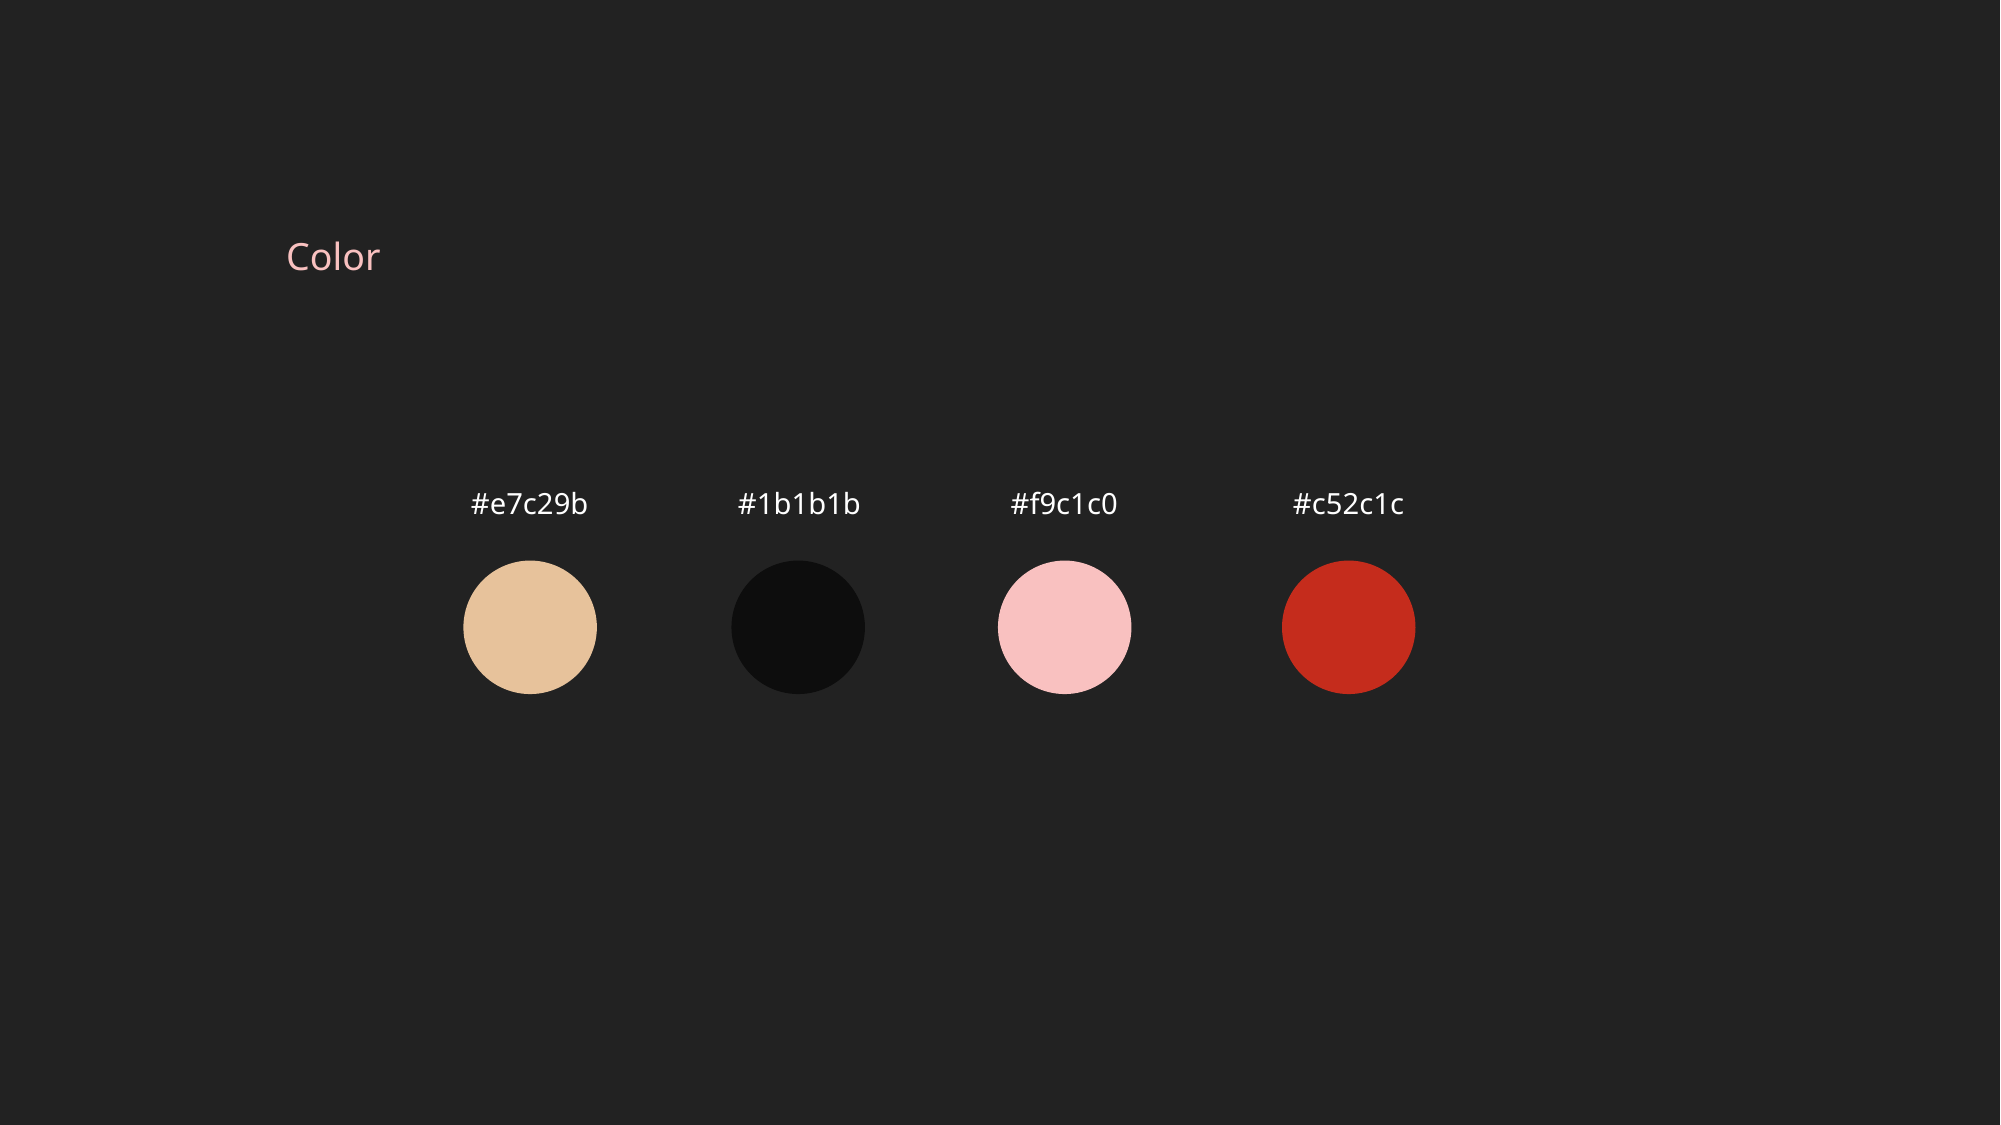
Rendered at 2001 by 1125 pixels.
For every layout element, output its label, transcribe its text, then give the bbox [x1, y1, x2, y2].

text_box #1b1b1b [723, 477, 877, 528]
text_box #e7c29b [456, 477, 604, 528]
text_box [996, 559, 1133, 696]
text_box [462, 559, 598, 696]
text_box #c52c1c [1278, 477, 1420, 528]
text_box [1280, 559, 1417, 696]
text_box Color [261, 225, 396, 286]
text_box [730, 559, 866, 696]
text_box #f9c1c0 [995, 477, 1133, 528]
